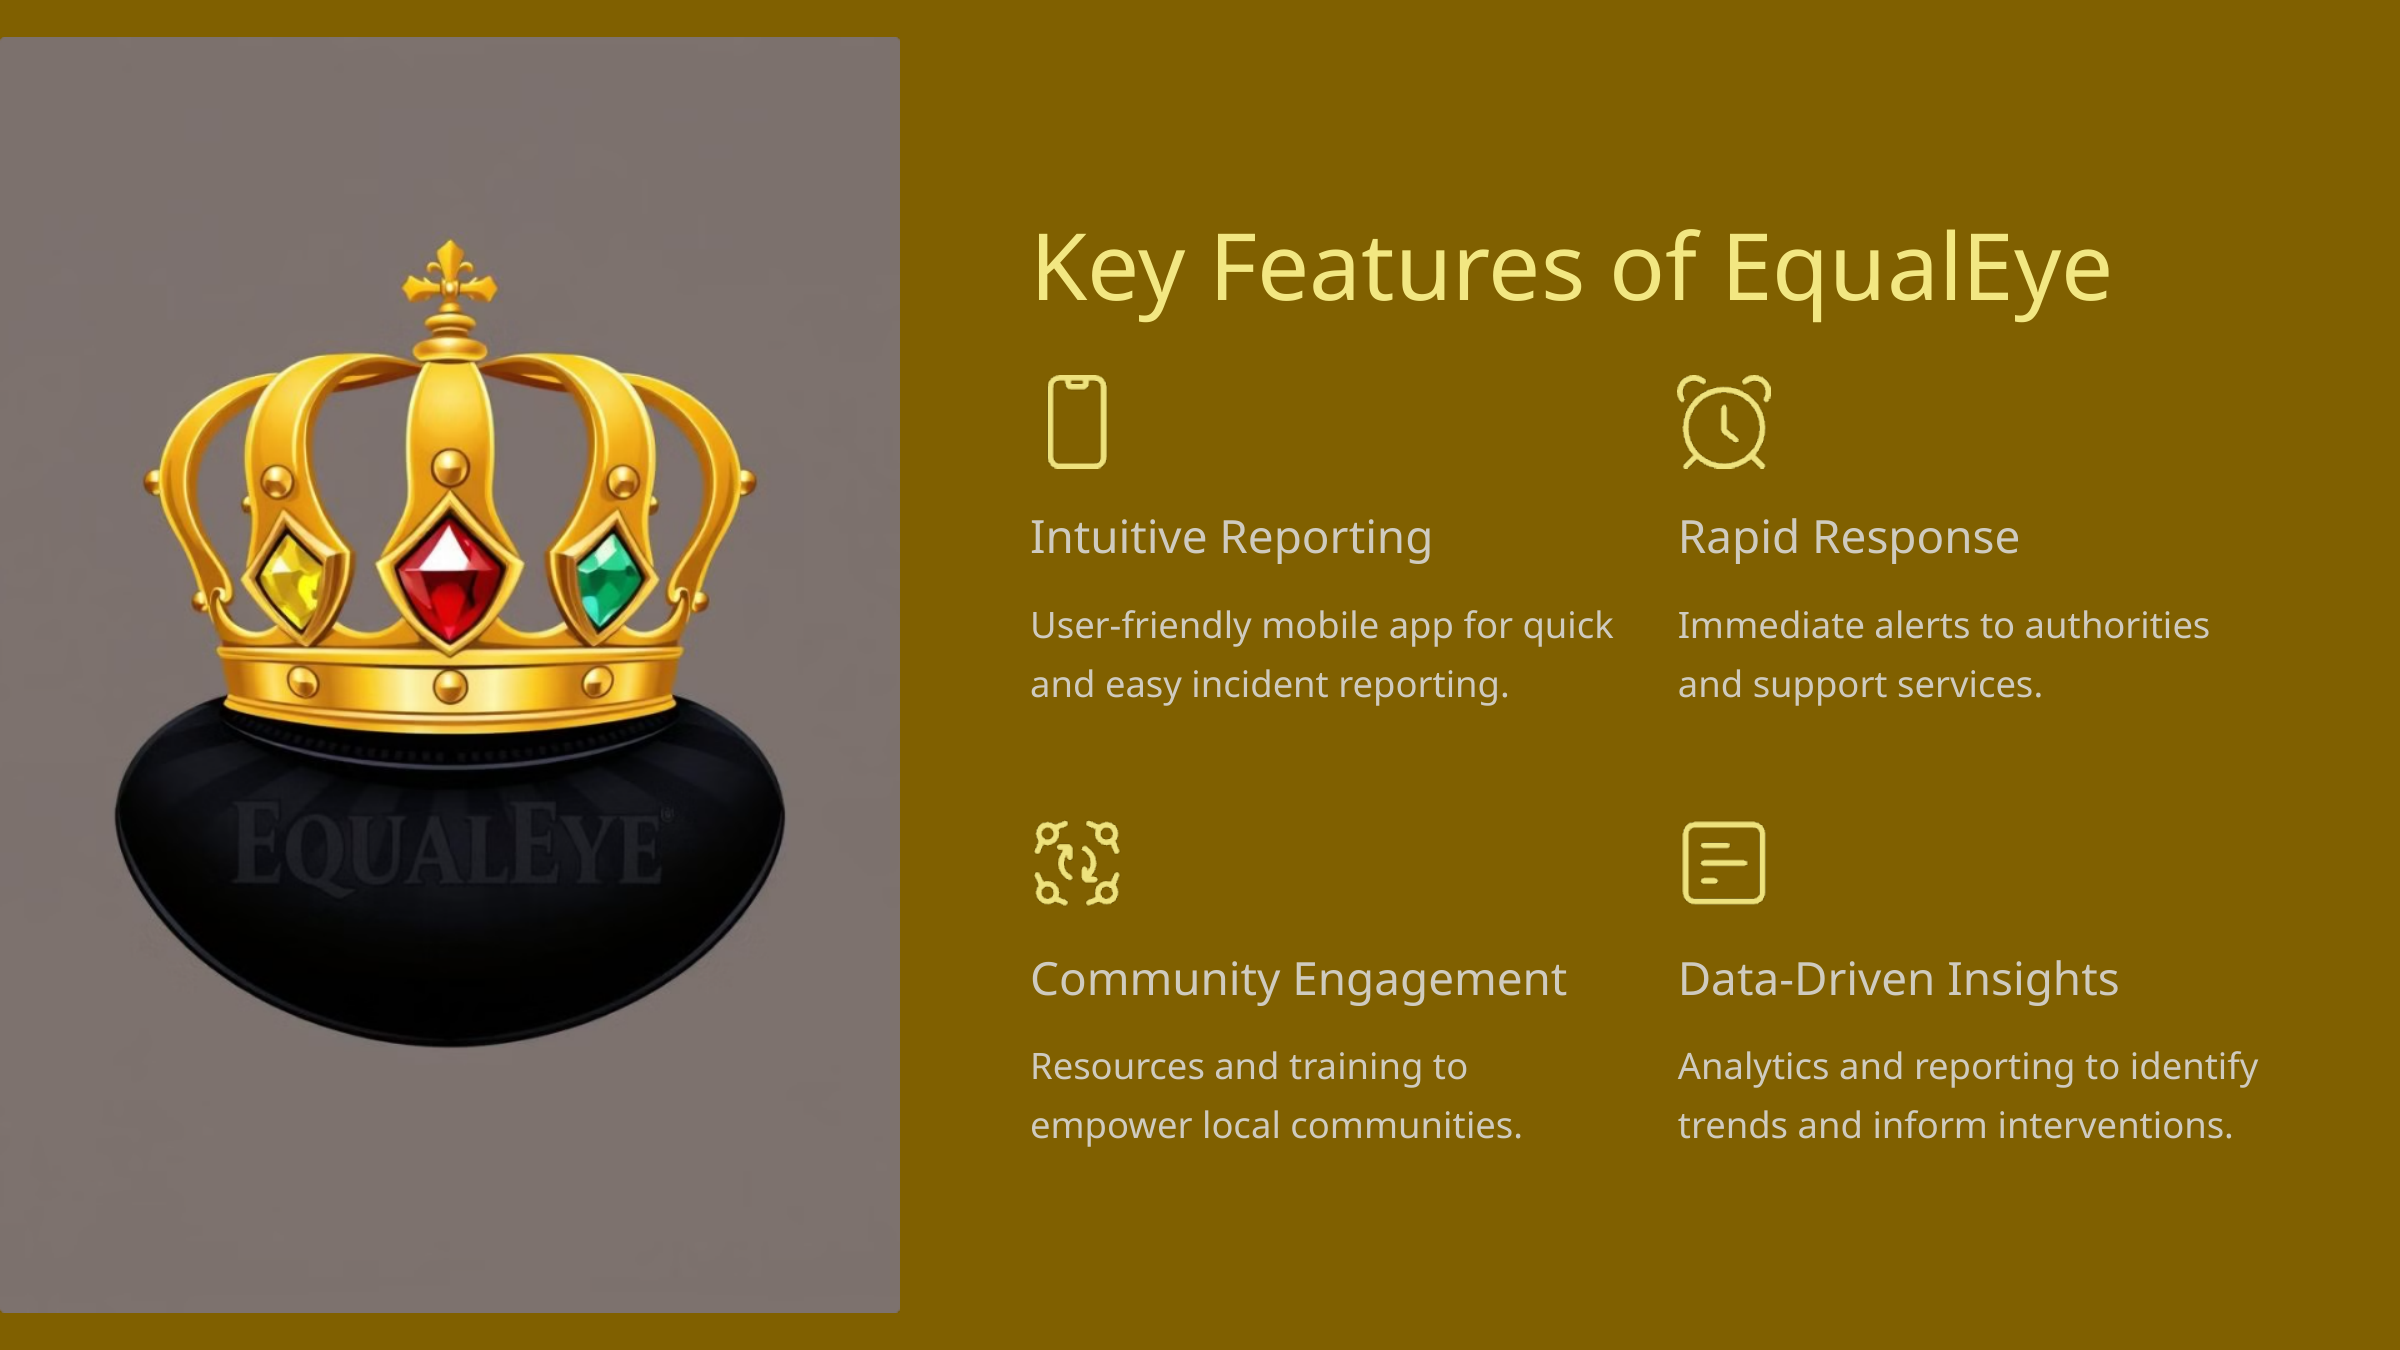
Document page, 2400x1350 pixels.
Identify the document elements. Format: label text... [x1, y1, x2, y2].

text_box Intuitive Reporting [1030, 505, 1496, 564]
picture [1677, 375, 1771, 469]
text_box Analytics and reporting to identify trends and inform interventions. [1677, 1027, 2270, 1147]
text_box Community Engagement [1030, 947, 1586, 1006]
text_box Immediate alerts to authorities and support services. [1677, 586, 2270, 706]
picture [1677, 816, 1771, 910]
text_box Data-Driven Insights [1677, 947, 2143, 1006]
text_box Resources and training to empower local communities. [1030, 1027, 1622, 1147]
text_box User-friendly mobile app for quick and easy incident reporting. [1030, 586, 1622, 706]
text_box Key Features of EqualEye [1030, 203, 2176, 320]
picture [1030, 816, 1124, 910]
text_box Rapid Response [1677, 505, 2143, 564]
picture [0, 37, 900, 1313]
picture [1030, 375, 1124, 469]
